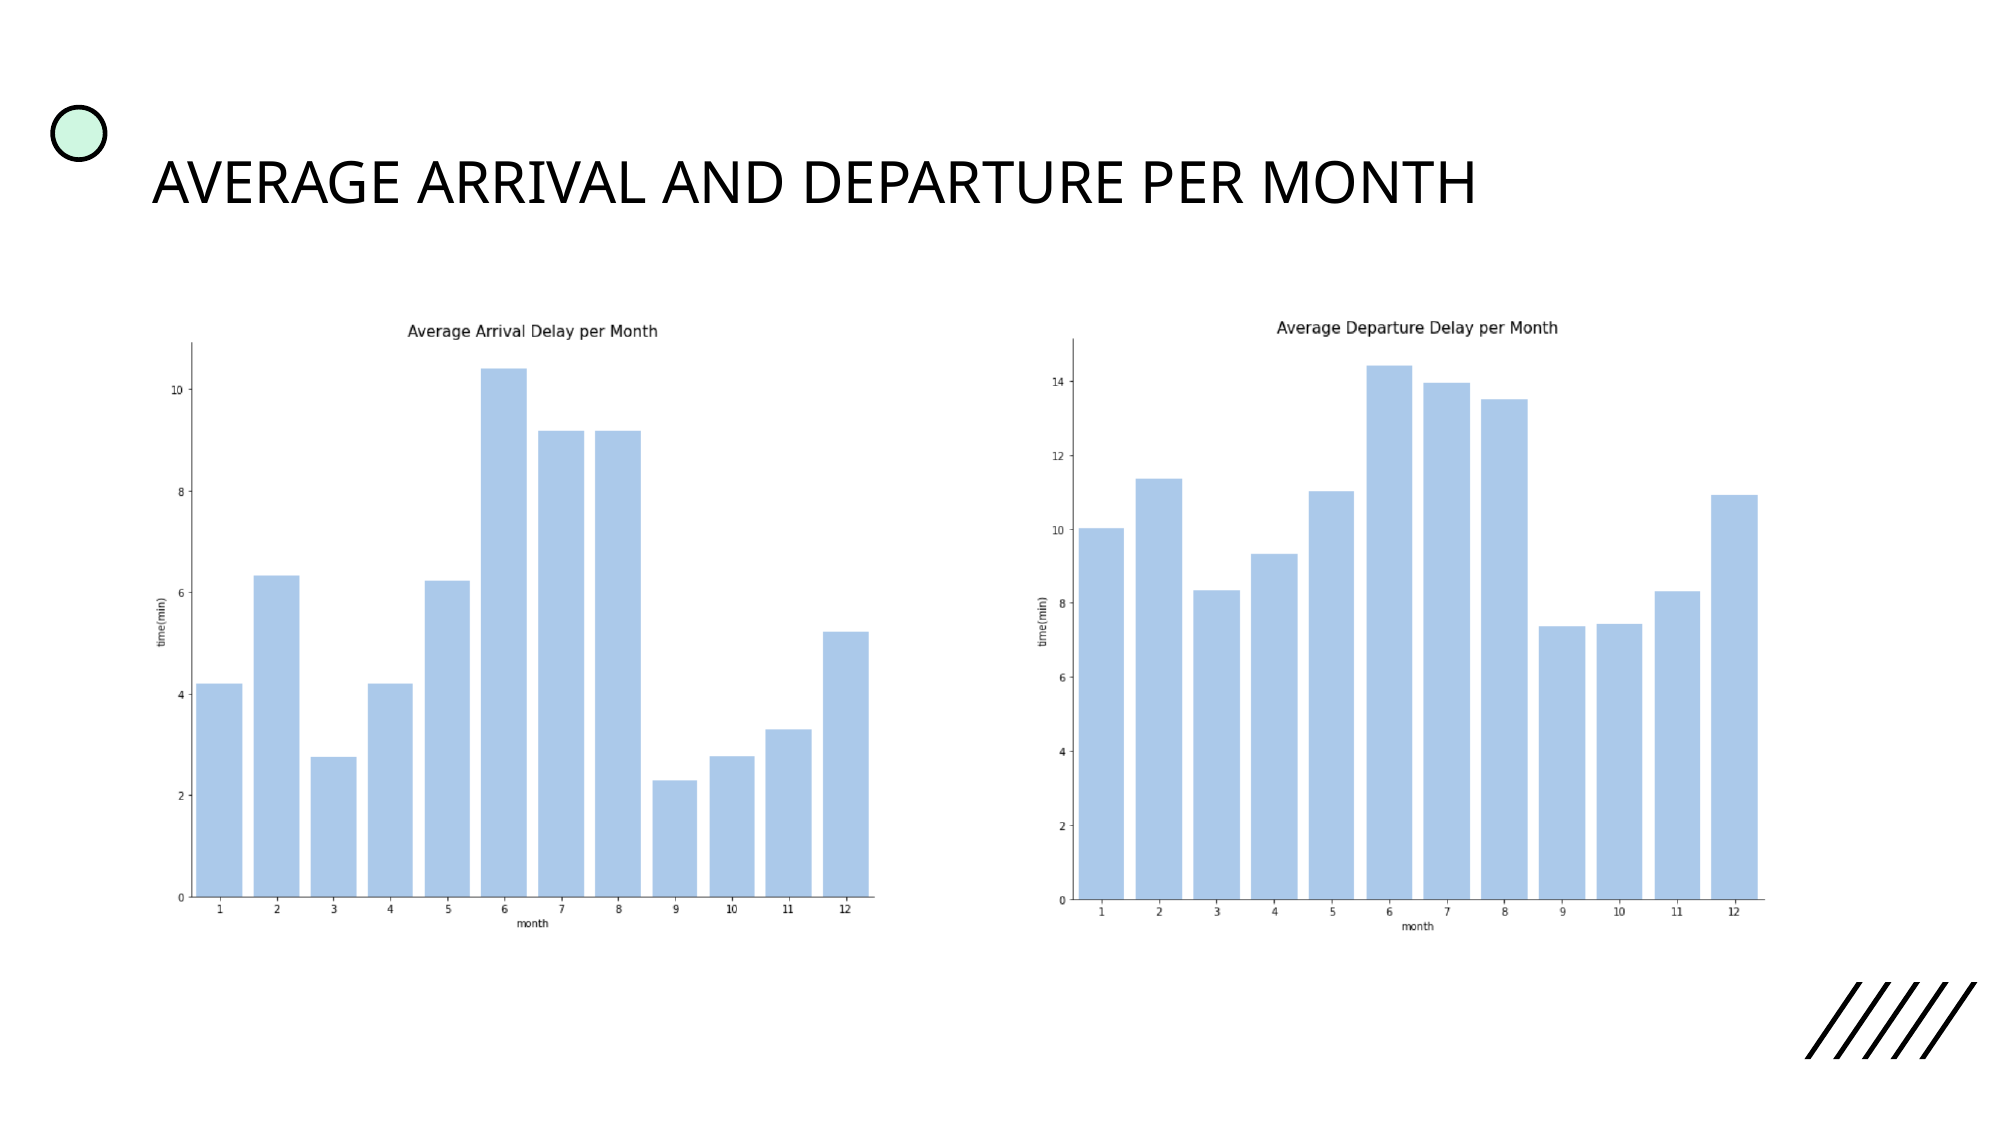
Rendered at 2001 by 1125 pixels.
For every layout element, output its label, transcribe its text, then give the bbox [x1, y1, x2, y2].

picture [137, 318, 910, 938]
list AVERAGE ARRIVAL AND DEPARTURE PER MONTH [137, 145, 1863, 1014]
picture [1030, 317, 1830, 970]
